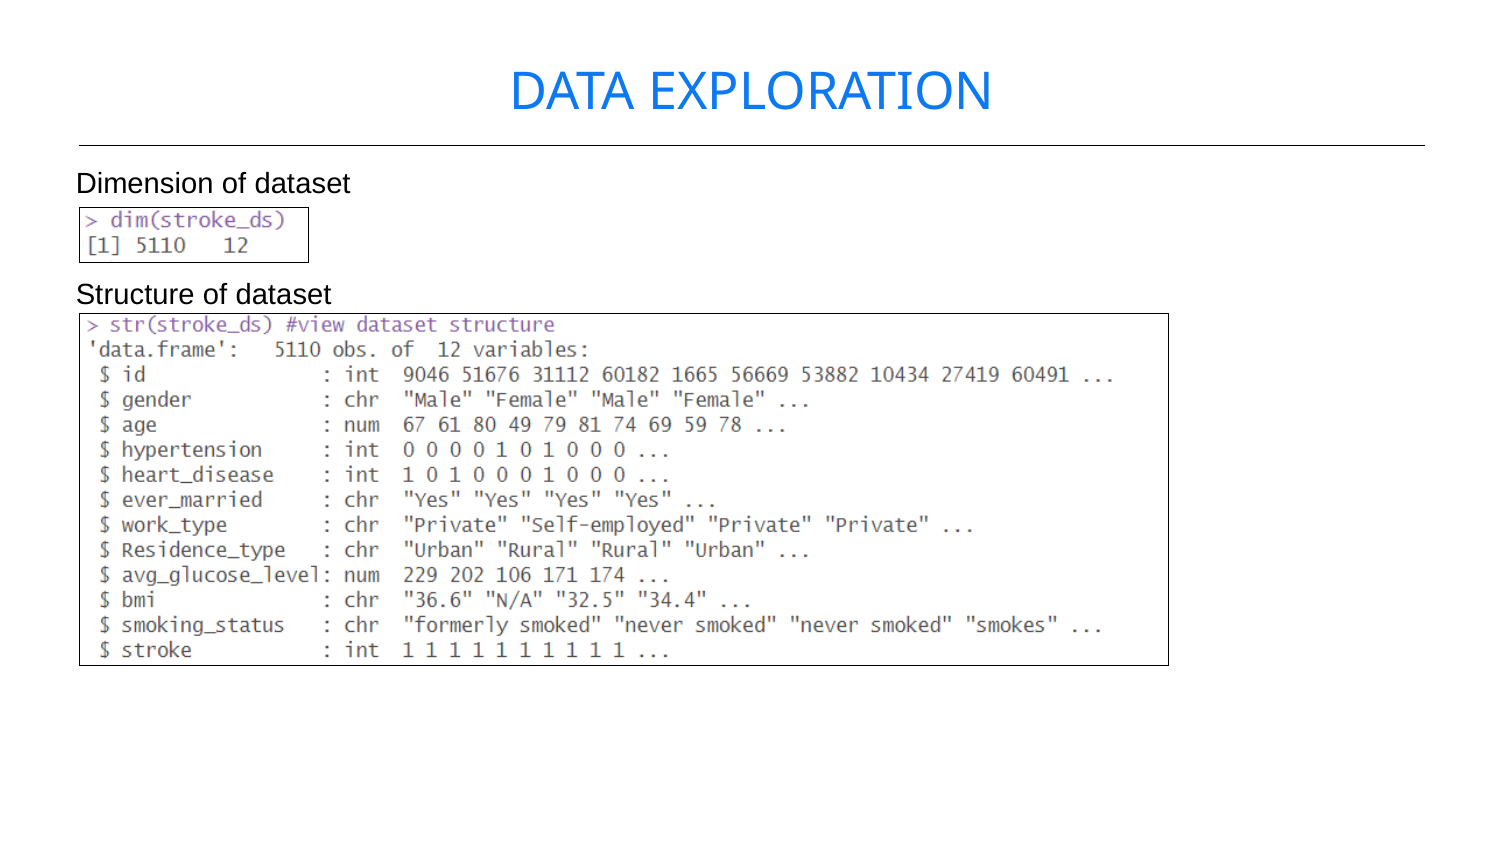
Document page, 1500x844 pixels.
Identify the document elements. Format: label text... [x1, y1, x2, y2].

text_box Dimension of dataset [61, 157, 378, 207]
title DATA EXPLORATION [79, 49, 1426, 129]
text_box Structure of dataset [61, 267, 378, 318]
picture [79, 207, 309, 263]
picture [79, 312, 1170, 666]
